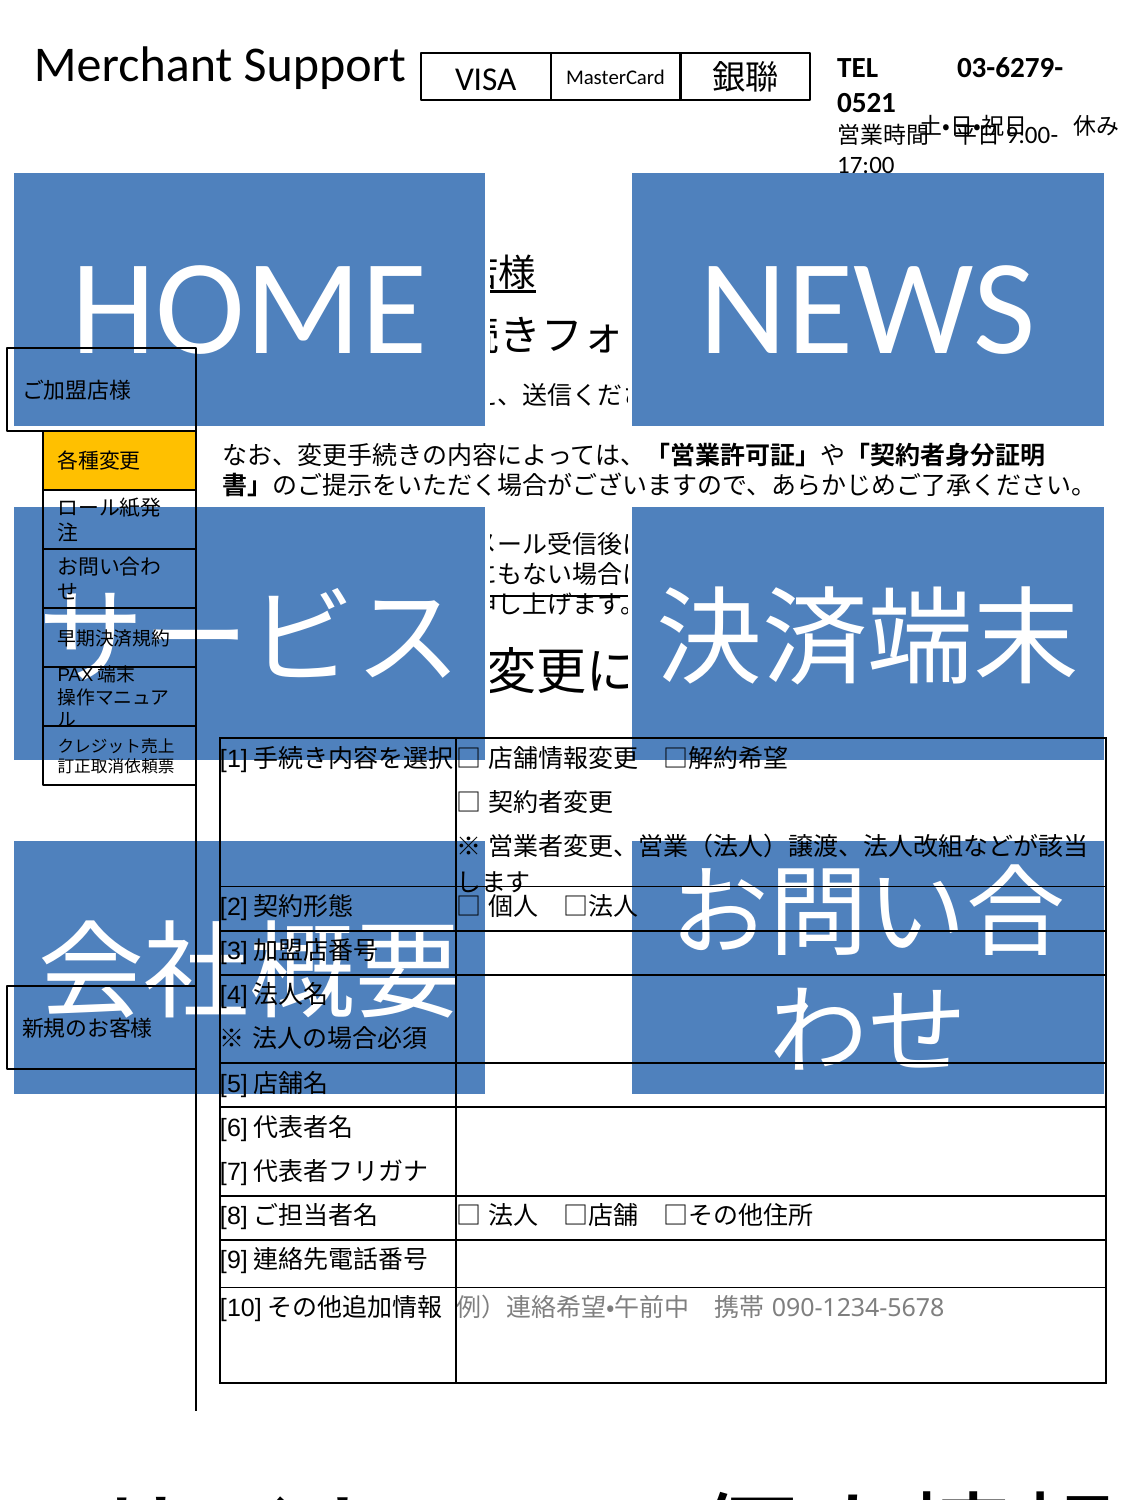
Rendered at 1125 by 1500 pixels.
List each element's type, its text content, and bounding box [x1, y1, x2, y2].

table_header [1]手続き内容を選択 [221, 739, 455, 886]
table_cell □法人 □店舗 □その他住所 [457, 1197, 1105, 1239]
text_box 店舗情報変更に関するお手続き [490, 631, 628, 707]
table_cell □個人 □法人 [457, 887, 1105, 930]
table_cell □契約者変更 [457, 782, 1105, 827]
table_cell [2]契約形態 [221, 887, 455, 930]
table_cell [9]連絡先電話番号 [221, 1241, 455, 1287]
text_box 各種変更 [41, 429, 191, 492]
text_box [11, 170, 1107, 243]
table_cell 例）連絡希望・午前中 携帯090-1234-5678 [457, 1288, 1105, 1382]
text_box ≪各種変更手続きフォーム》 [490, 301, 628, 366]
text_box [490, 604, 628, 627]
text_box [420, 41, 1125, 153]
table_cell [5]店舗名 [221, 1064, 455, 1106]
table_header □店舗情報変更 □解約希望 [457, 739, 1105, 782]
table_cell [457, 1241, 1105, 1287]
text_box ご加盟店様 [5, 346, 198, 433]
text_box PAX端末 ご利用加盟店様 [490, 251, 551, 301]
text_box お問い合わせ [41, 547, 191, 606]
text_box ロール紙発注 [41, 492, 191, 547]
text_box クレジット売上訂正取消依頼票 [41, 724, 191, 787]
table_cell [6]代表者名 [221, 1108, 455, 1152]
text_box 必要情報をご記入のうえ、送信ください。必要書類一式をご送付いたします。 なお、変更手続きの内容によっては、「営業許可証」や「契約者身分証明書」のご提示をいただく場合がございますので、あらかじめご了承ください。 万が一のため、弊社でメール受信後に自動返信をさせていただいておりますが、返信メールが翌日にもない場合には、お電話にてお問い合わせ下さいますよう、宜しくお願い申し上げます。 [208, 371, 1102, 595]
table_cell [457, 1108, 1105, 1195]
table_cell ※法人の場合必須 [221, 1019, 455, 1062]
text_box Merchant Support [19, 24, 480, 100]
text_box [0, 1464, 1125, 1500]
text_box 新規のお客様 [5, 984, 191, 1071]
table_cell [457, 1064, 1105, 1106]
text_box 早期決済規約 [41, 606, 191, 665]
table_cell [7]代表者フリガナ [221, 1152, 455, 1195]
table_cell [3]加盟店番号 [221, 932, 455, 974]
table_cell ※営業者変更、営業（法人）譲渡、法人改組などが該当します [457, 827, 1105, 886]
table_cell [4]法人名 [221, 976, 455, 1019]
table_cell [10]その他追加情報 [221, 1288, 455, 1382]
table_cell [457, 932, 1105, 974]
text_box PAX端末 操作マニュアル [41, 665, 191, 724]
table_cell [457, 976, 1105, 1062]
table_cell [8]ご担当者名 [221, 1197, 455, 1239]
